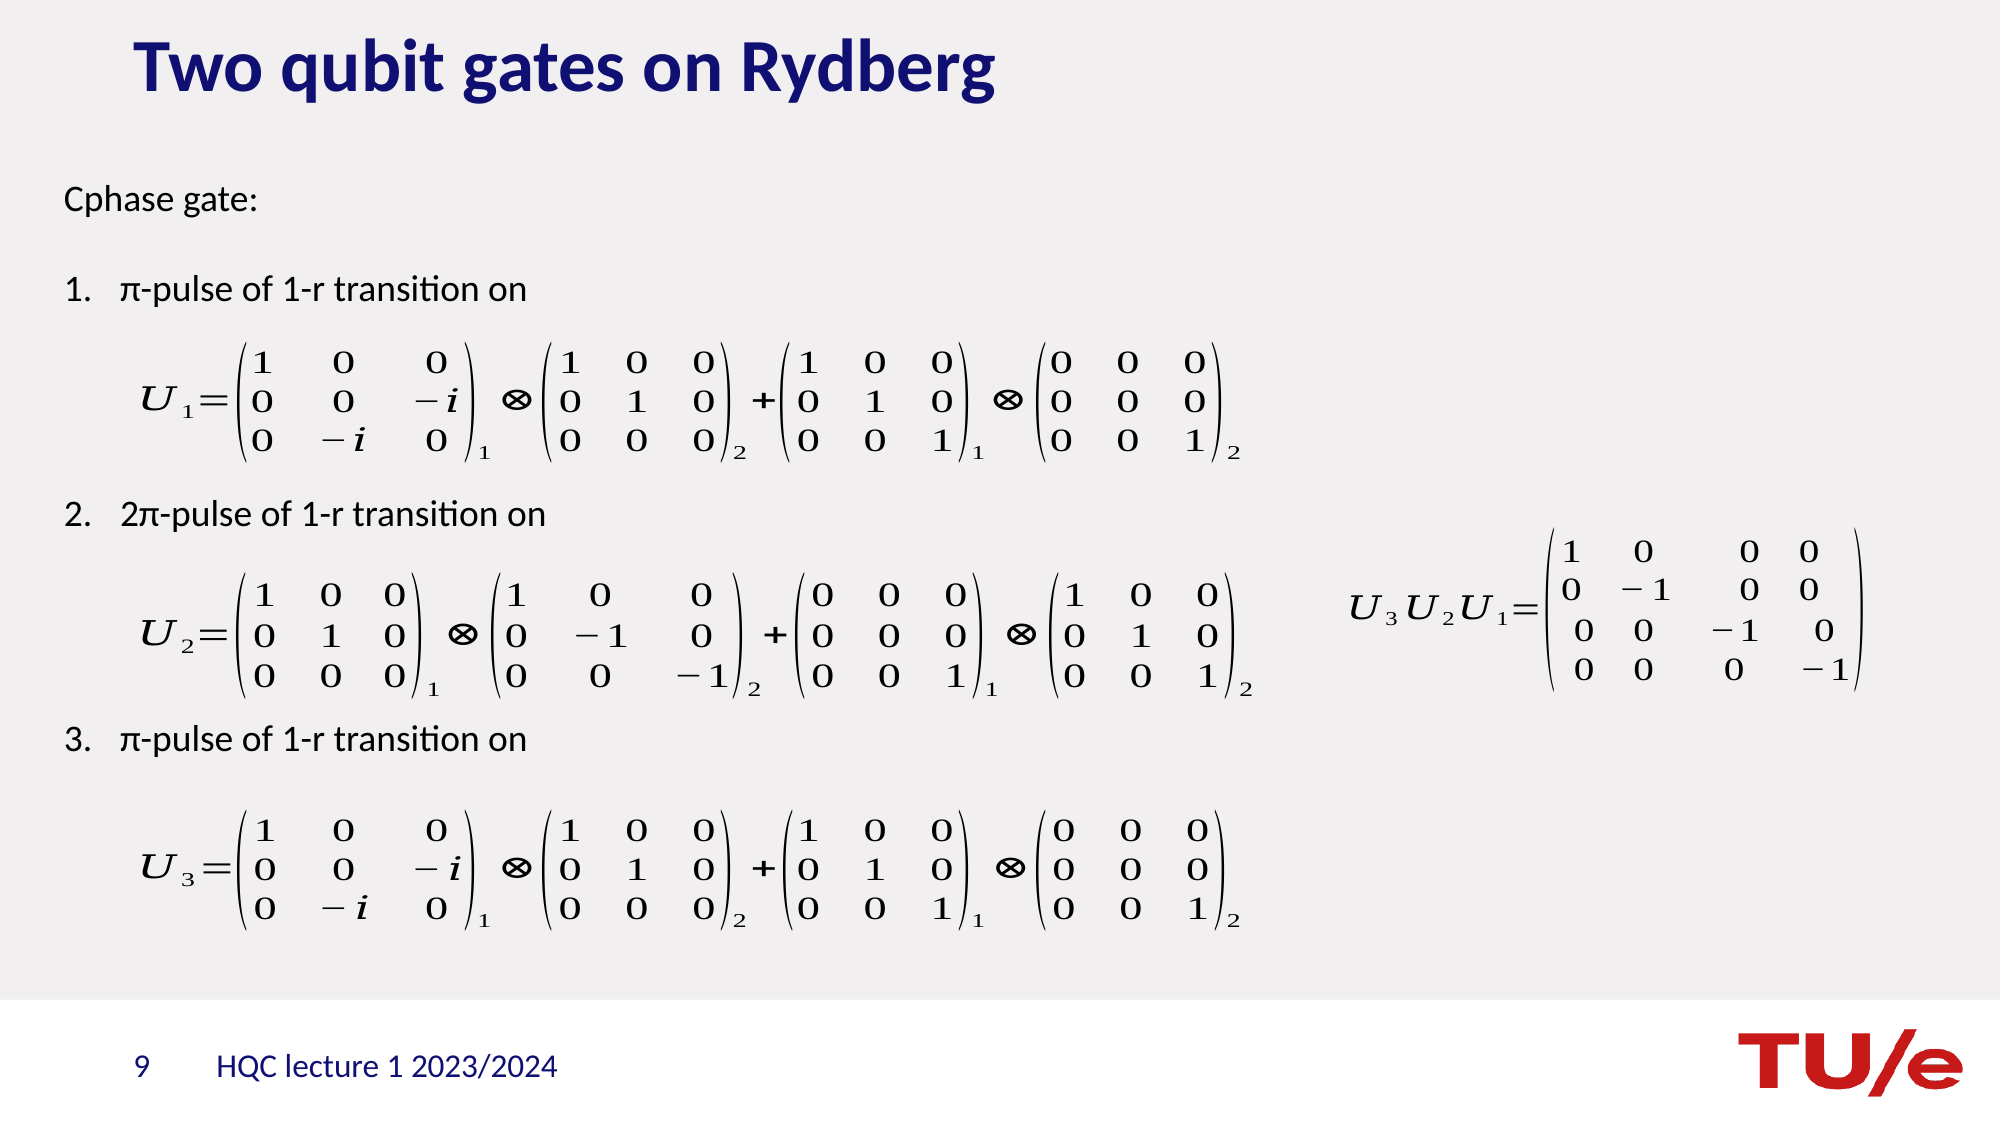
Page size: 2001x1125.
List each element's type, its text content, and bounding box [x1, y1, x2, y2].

title Two qubit gates on Rydberg [133, 31, 1867, 118]
footer HQC lecture 1 2023/2024 [216, 1043, 1689, 1121]
picture [1716, 1012, 1984, 1113]
slide_number 9 [133, 1044, 265, 1121]
